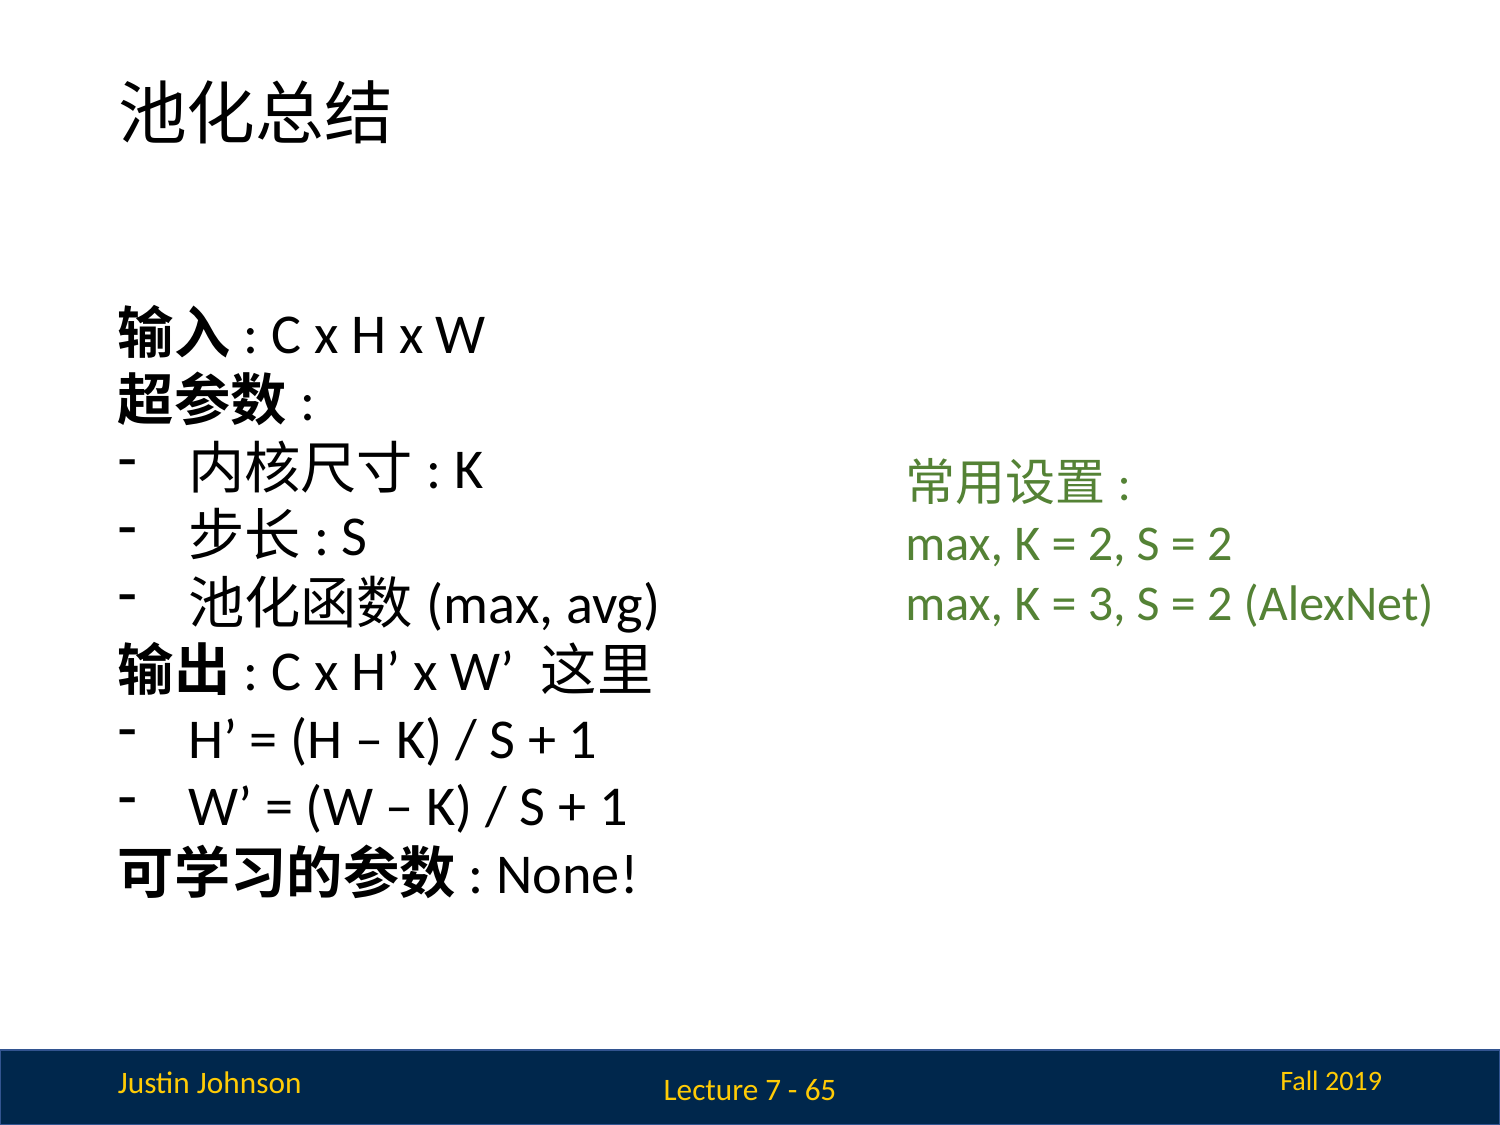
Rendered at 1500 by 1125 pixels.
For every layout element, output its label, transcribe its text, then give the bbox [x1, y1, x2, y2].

slide_number Lecture 7 - 65 [547, 1057, 953, 1118]
title 池化总结 [103, 59, 1397, 173]
text_box 常用设置: max, K = 2, S = 2 max, K = 3, S = 2 (AlexNet) [890, 442, 1450, 638]
text_box 输入: C x H x W 超参数: 内核尺寸: K 步长: S 池化函数(max, avg) 输出: C x H’ x W’ 这里 H’ = (H – K) / S + 1 W’ = (W – K) / S + 1 可学习的参数: None! [103, 289, 823, 912]
